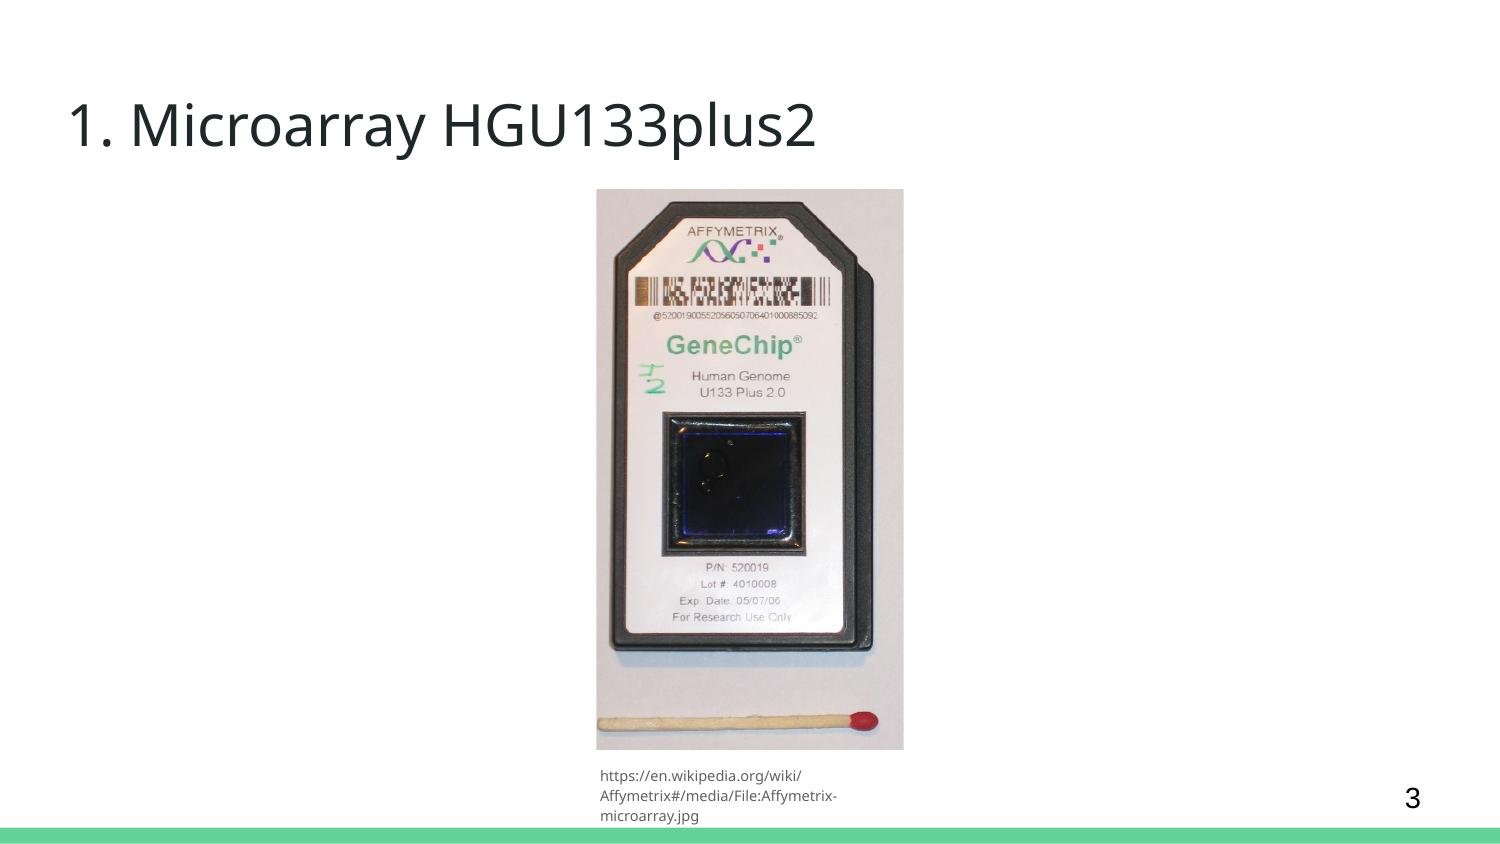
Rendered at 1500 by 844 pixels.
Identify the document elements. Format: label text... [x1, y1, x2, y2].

list https://en.wikipedia.org/wiki/Affymetrix#/media/File:Affymetrix-microarray.jpg [585, 749, 893, 788]
slide_number ‹#› [1389, 764, 1480, 830]
title 1. Microarray HGU133plus2 [51, 72, 1449, 167]
picture [596, 188, 904, 750]
